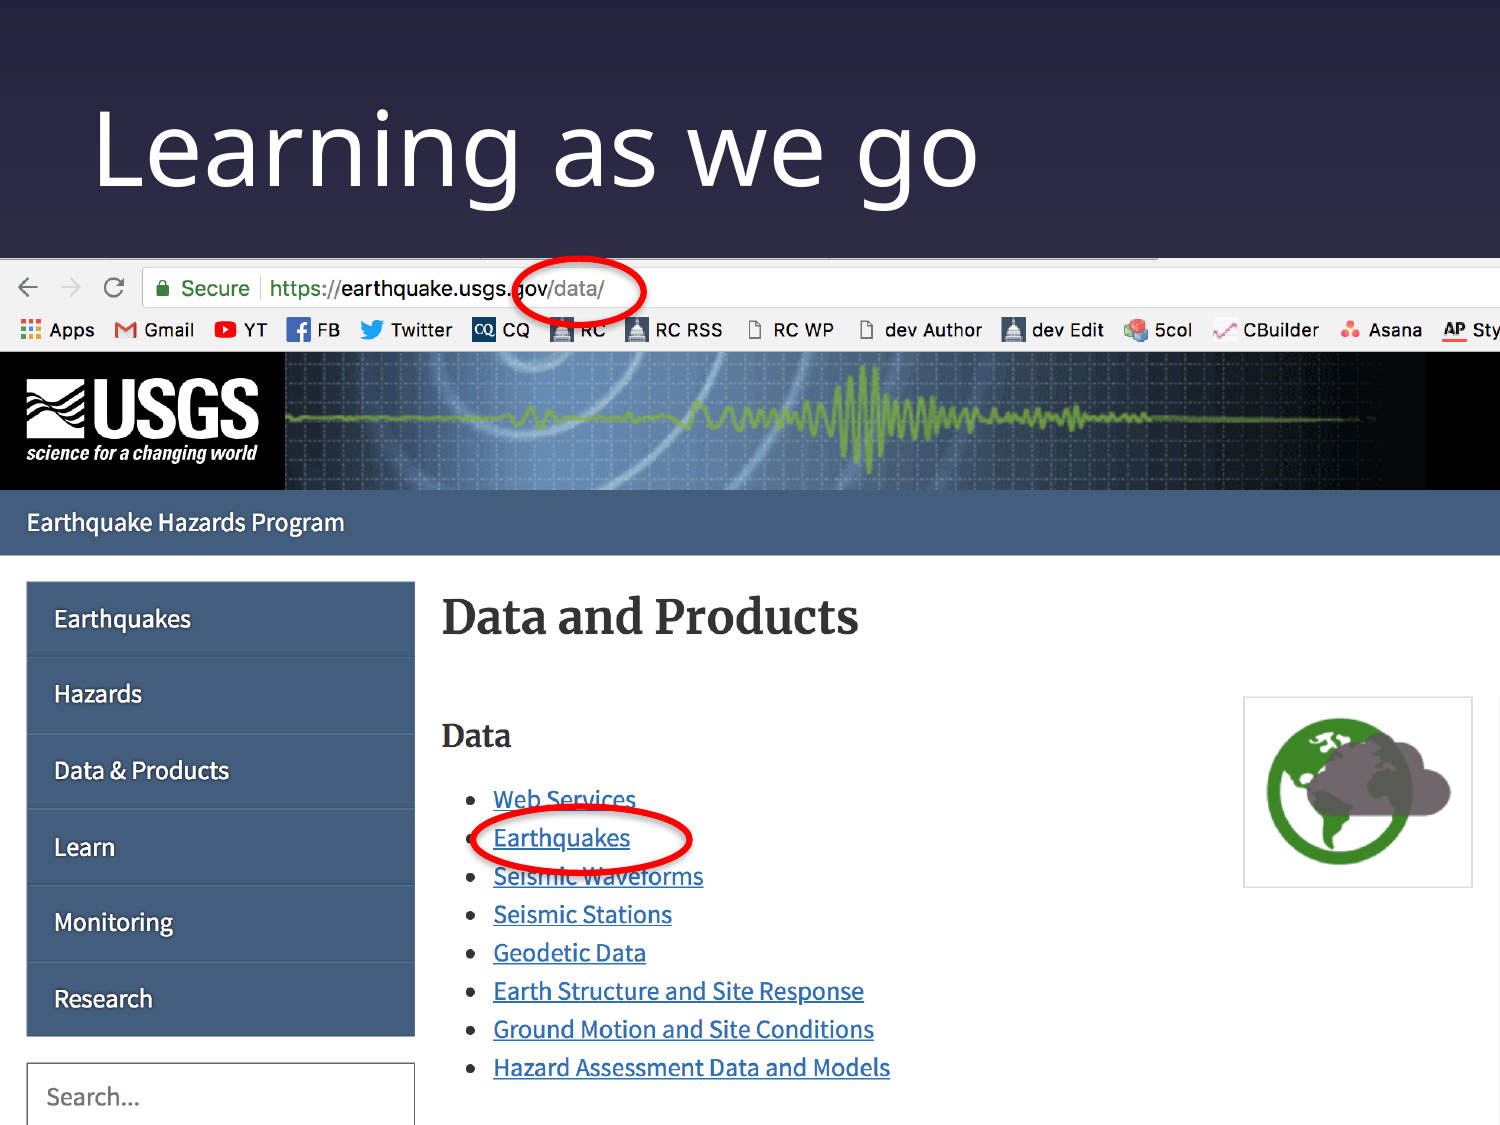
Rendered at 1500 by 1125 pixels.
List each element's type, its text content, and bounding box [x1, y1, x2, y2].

title Learning as we go [75, 75, 1425, 255]
picture [0, 258, 1500, 1125]
